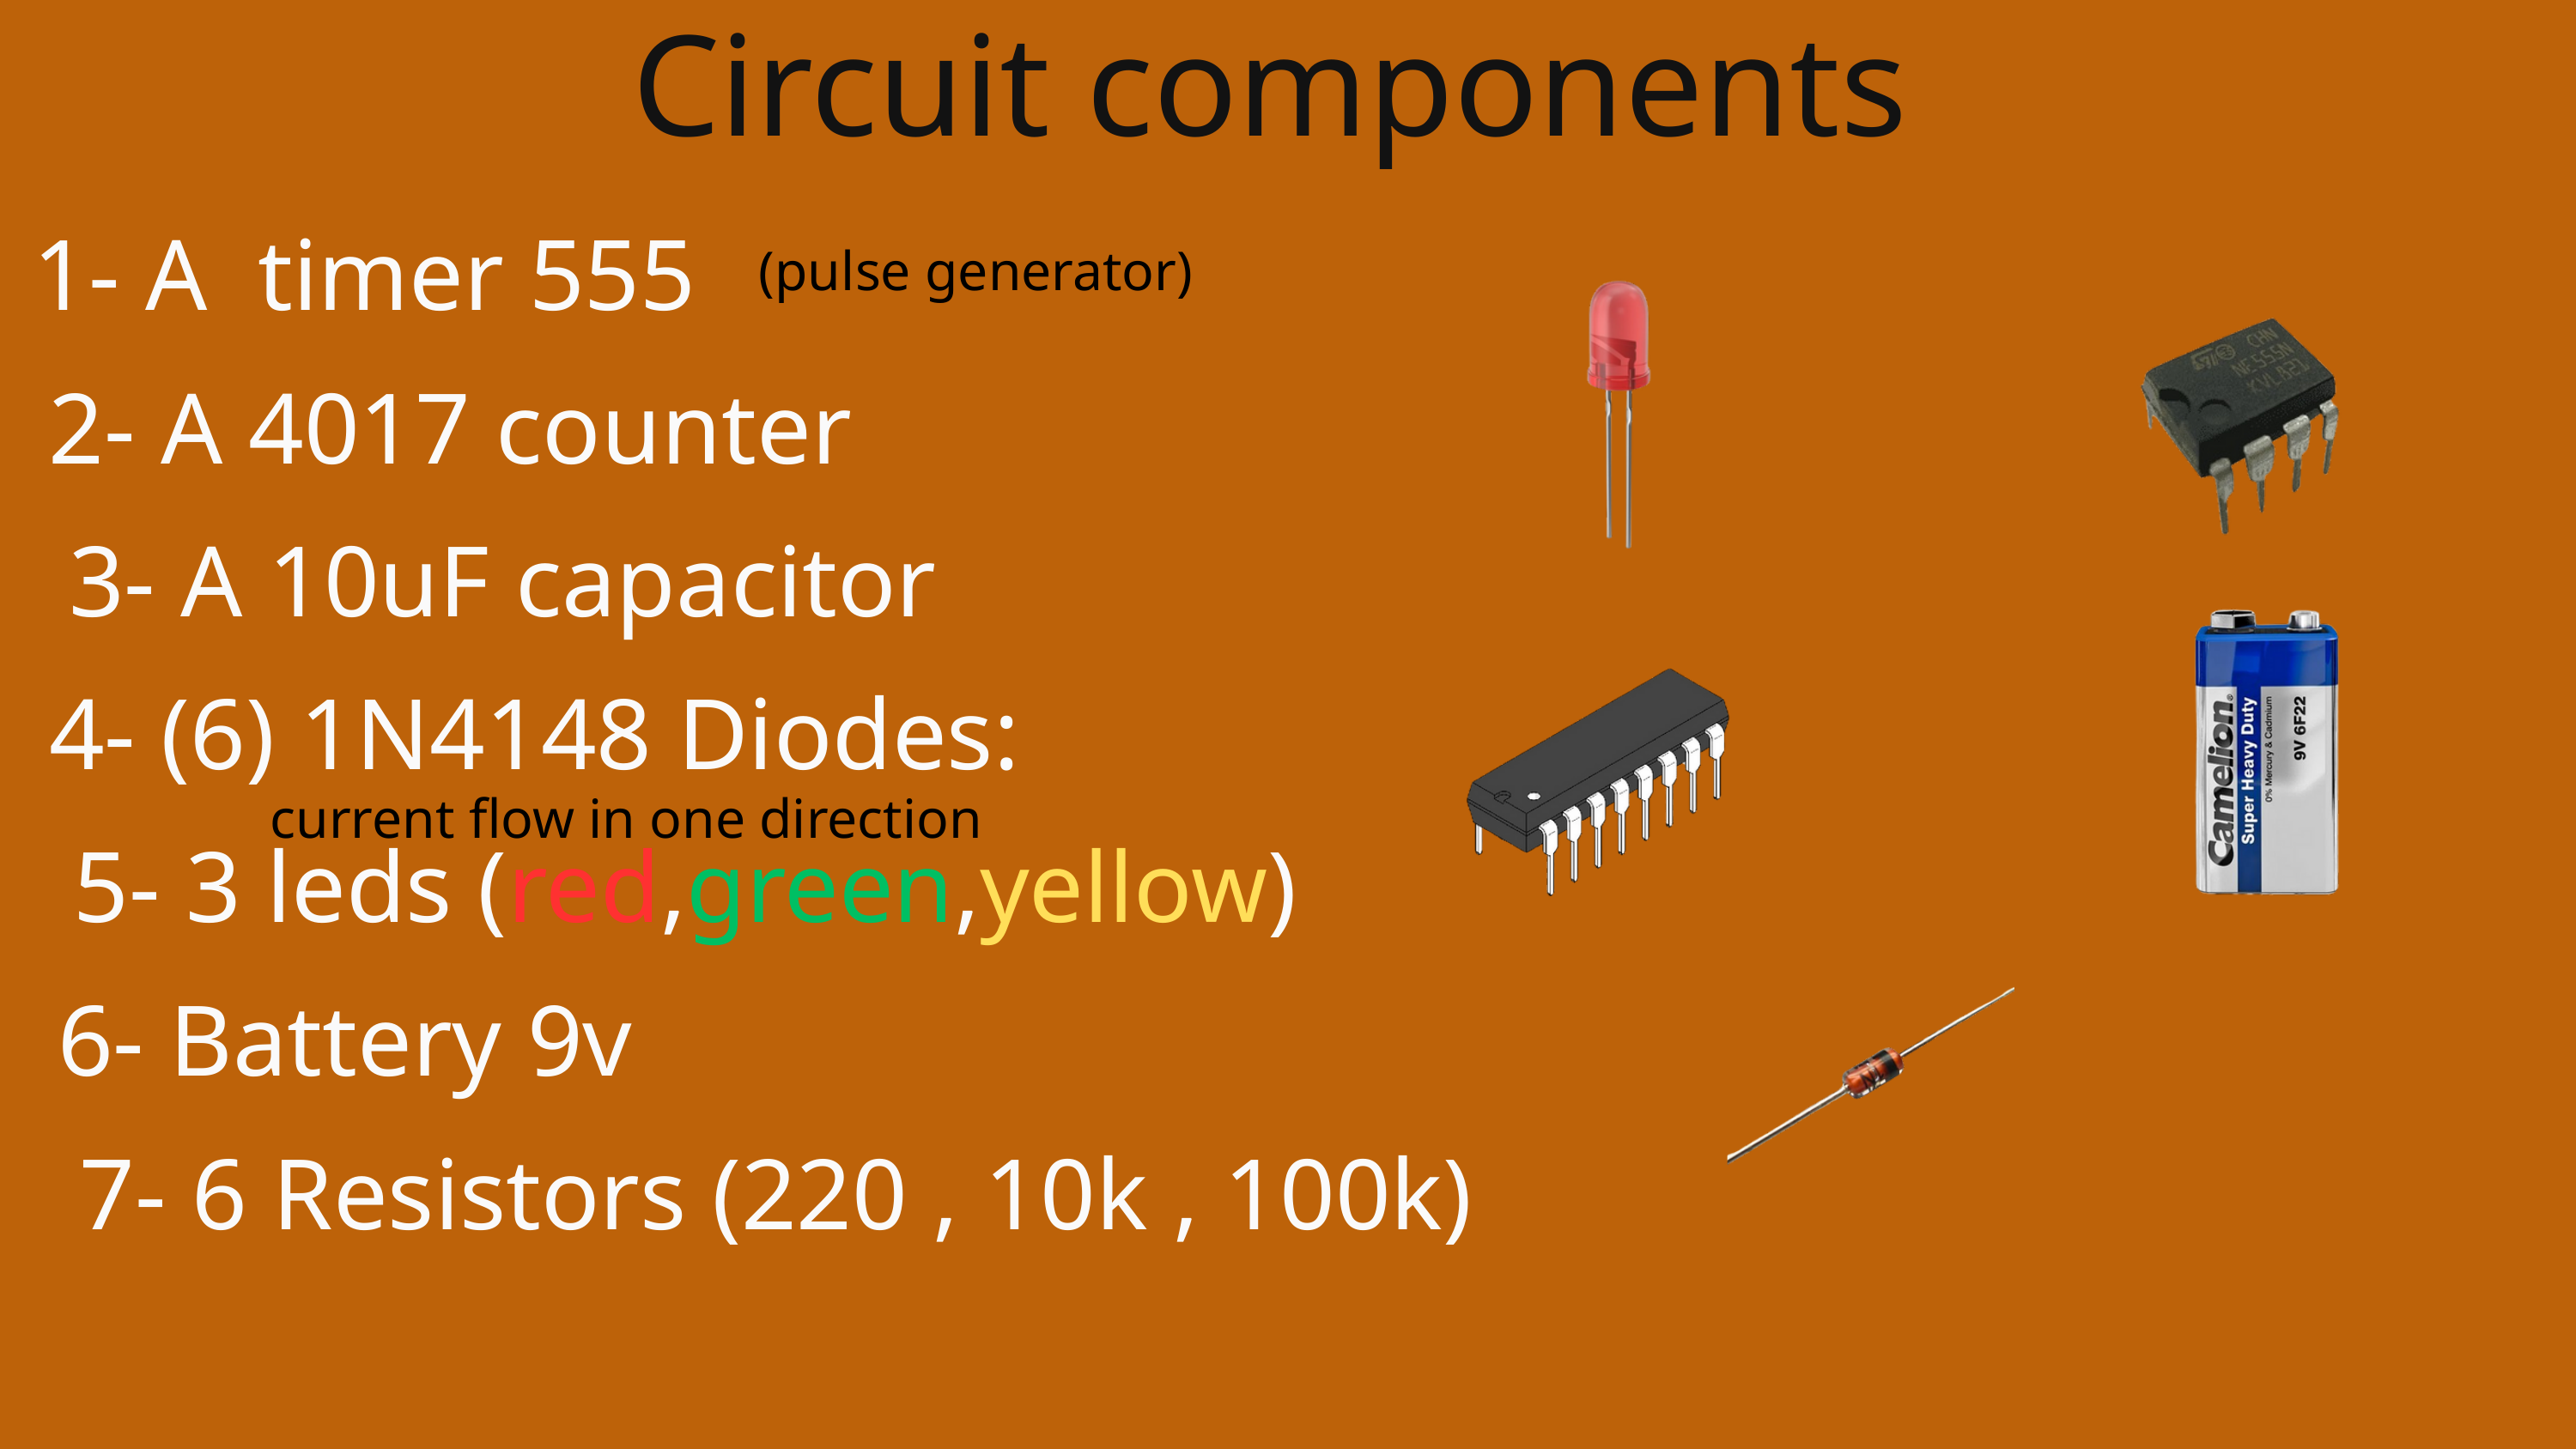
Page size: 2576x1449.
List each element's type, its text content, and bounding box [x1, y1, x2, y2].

text_box 1- A timer 555 [29, 193, 751, 330]
text_box 3- A 10uF capacitor [29, 500, 976, 636]
text_box [1453, 254, 1771, 586]
text_box 7- 6 Resistors (220 , 10k , 100k) [39, 1112, 1514, 1249]
text_box 2- A 4017 counter [0, 346, 927, 483]
text_box 6- Battery 9v [29, 959, 661, 1095]
text_box [1727, 929, 2014, 1216]
text_box 5- 3 leds (red,green,yellow) [39, 805, 1331, 943]
text_box Circuit components [157, 0, 2419, 165]
text_box [2059, 279, 2432, 559]
text_box current flow in one direction [252, 773, 1001, 850]
text_box [1427, 668, 1769, 896]
text_box 4- (6) 1N4148 Diodes: [29, 652, 1066, 790]
text_box (pulse generator) [750, 226, 1203, 302]
text_box [2080, 603, 2453, 906]
